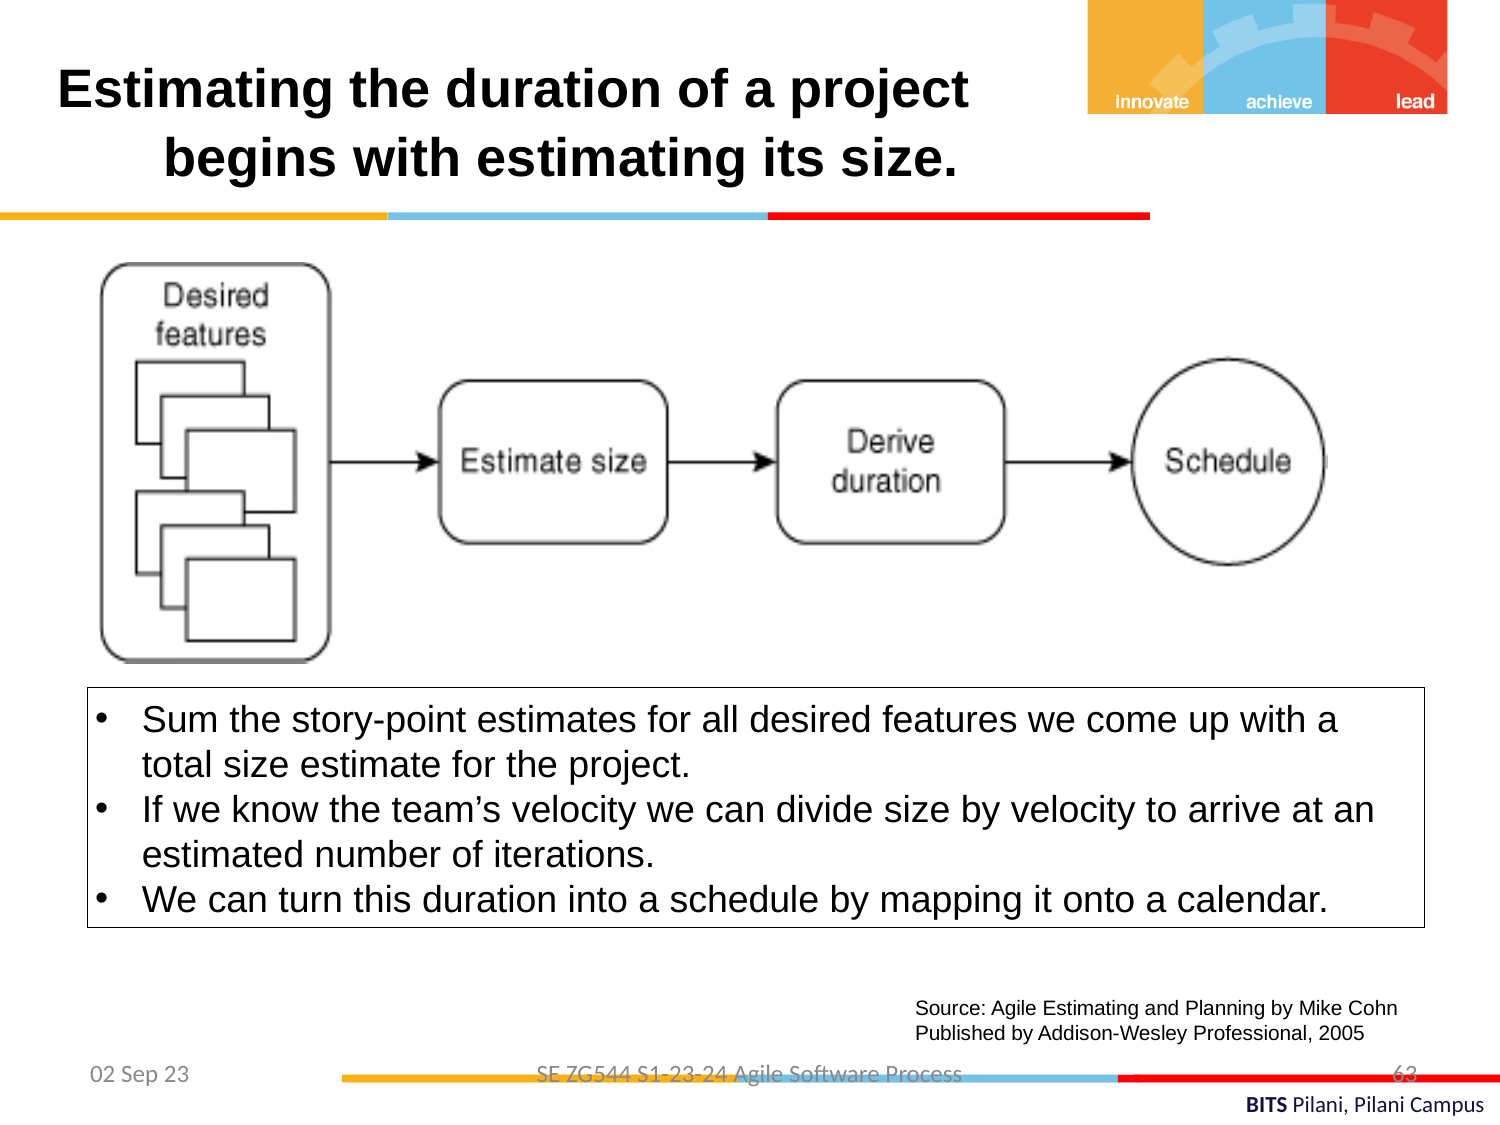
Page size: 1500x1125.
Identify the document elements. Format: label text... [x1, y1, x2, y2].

text_box SE ZG544 S1-23-24 Agile Software Process [519, 1050, 980, 1096]
picture [1087, 0, 1448, 114]
slide_number 63 [1382, 1053, 1426, 1094]
text_box Sum the story-point estimates for all desired features we come up with a total size estimate for the project. If we know the team’s velocity we can divide size by velocity to arrive at an estimated number of iterations. We can turn this duration into a schedule by mapping it onto a calendar. [87, 687, 1425, 928]
list Estimating the duration of a project begins with estimating its size. [49, 24, 1088, 213]
text_box 02 Sep 23 [82, 1050, 418, 1096]
text_box Source: Agile Estimating and Planning by Mike Cohn Published by Addison-Wesley Professional, 2005 [907, 987, 1443, 1053]
picture [99, 262, 1328, 664]
